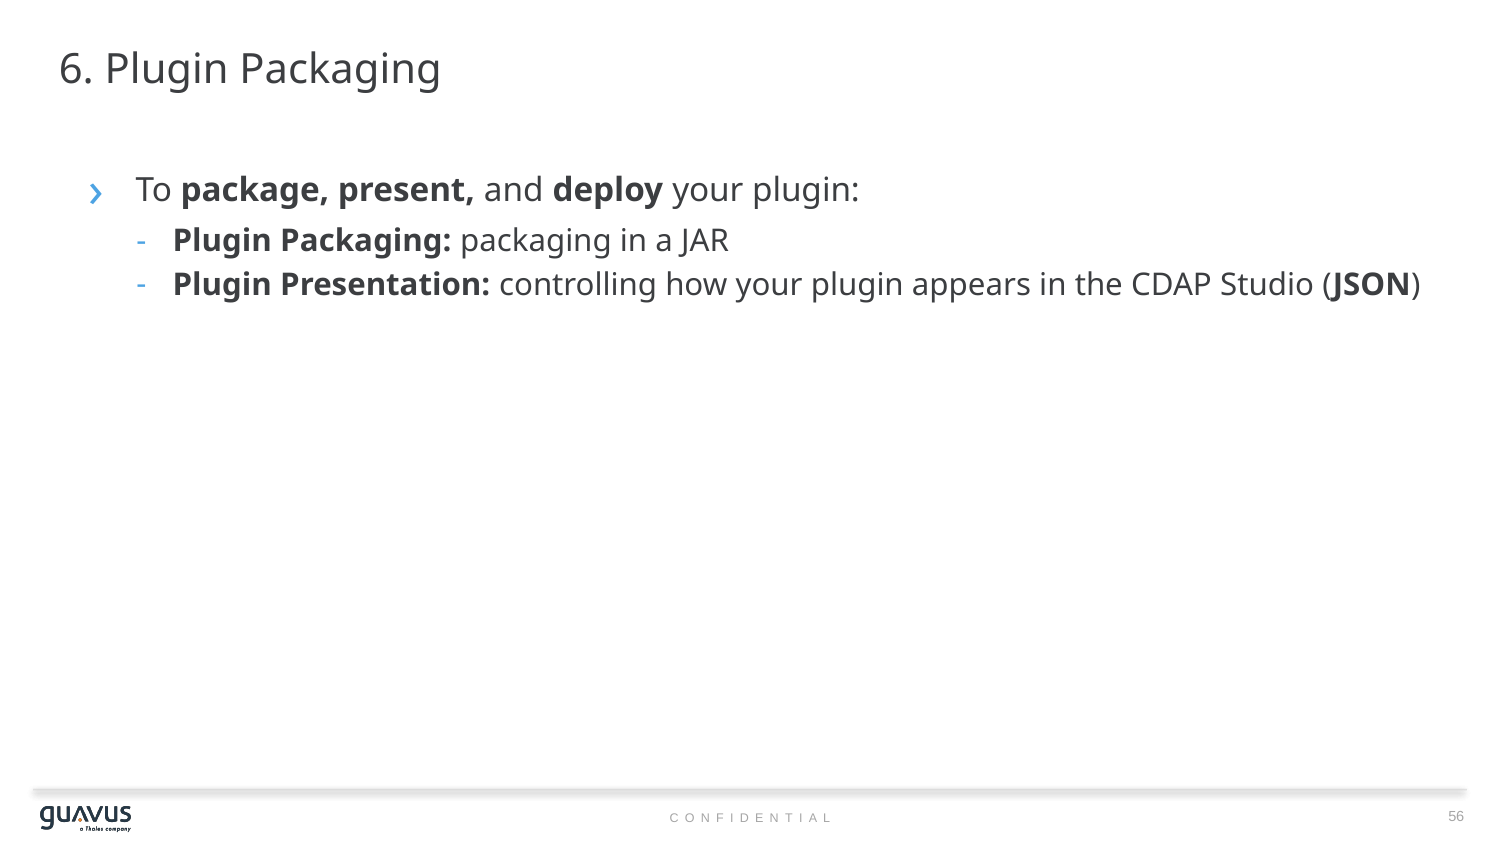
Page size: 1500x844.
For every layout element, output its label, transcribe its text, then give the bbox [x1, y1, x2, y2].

list To package, present, and deploy your plugin: Plugin Packaging: packaging in a JAR Plugin Presentation: controlling how your plugin appears in the CDAP Studio (JSON) [44, 160, 1444, 740]
picture [27, 796, 146, 841]
title 6. Plugin Packaging [43, 10, 1467, 130]
